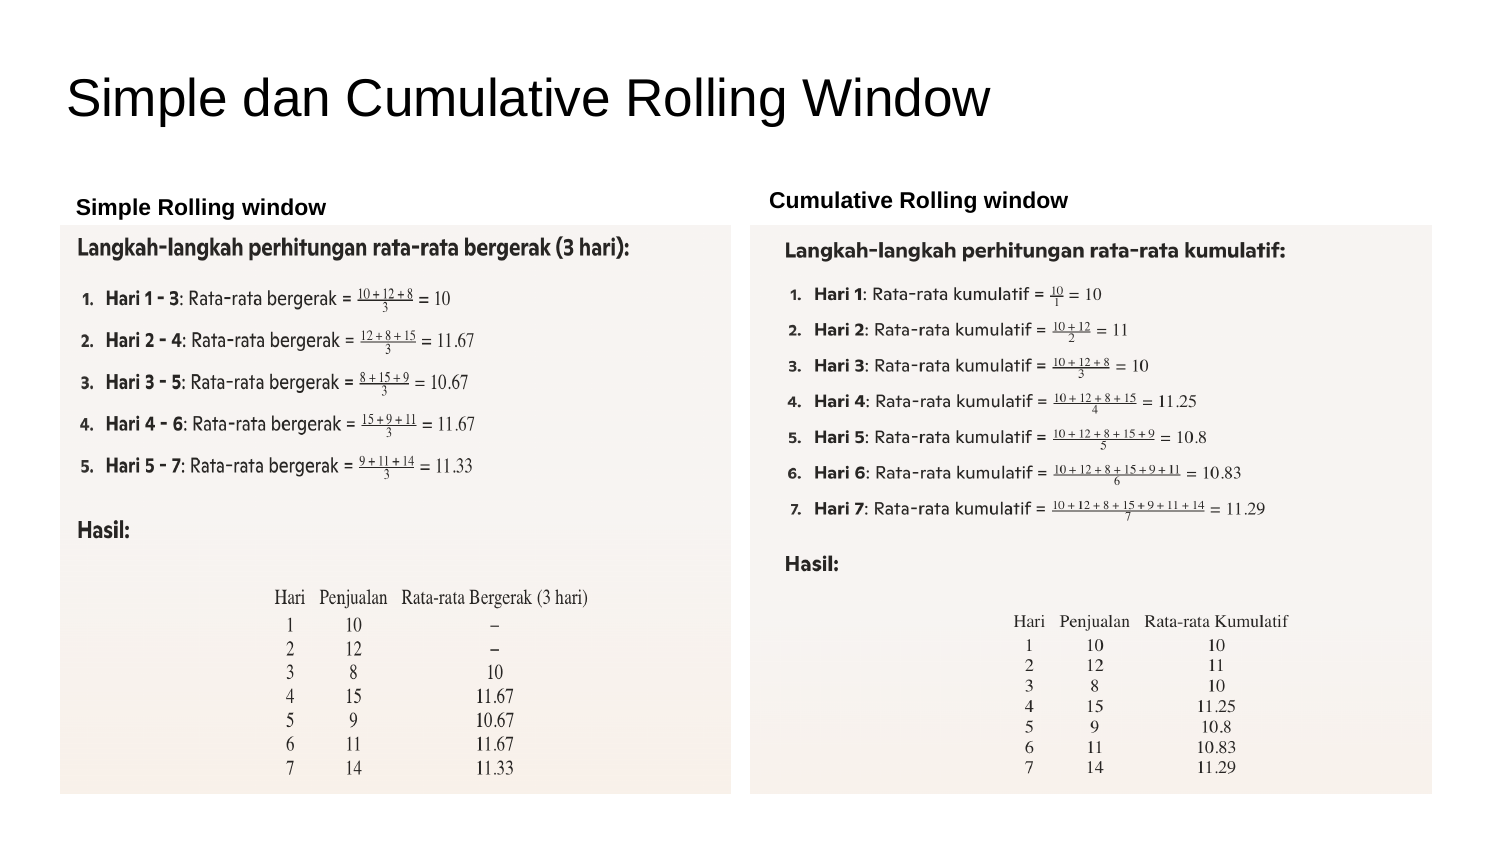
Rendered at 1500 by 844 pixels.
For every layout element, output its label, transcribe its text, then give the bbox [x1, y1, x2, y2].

title Simple dan Cumulative Rolling Window [51, 48, 1449, 142]
list Cumulative Rolling window [754, 166, 1223, 219]
picture [60, 225, 731, 794]
picture [750, 225, 1432, 794]
list Simple Rolling window [60, 173, 530, 224]
